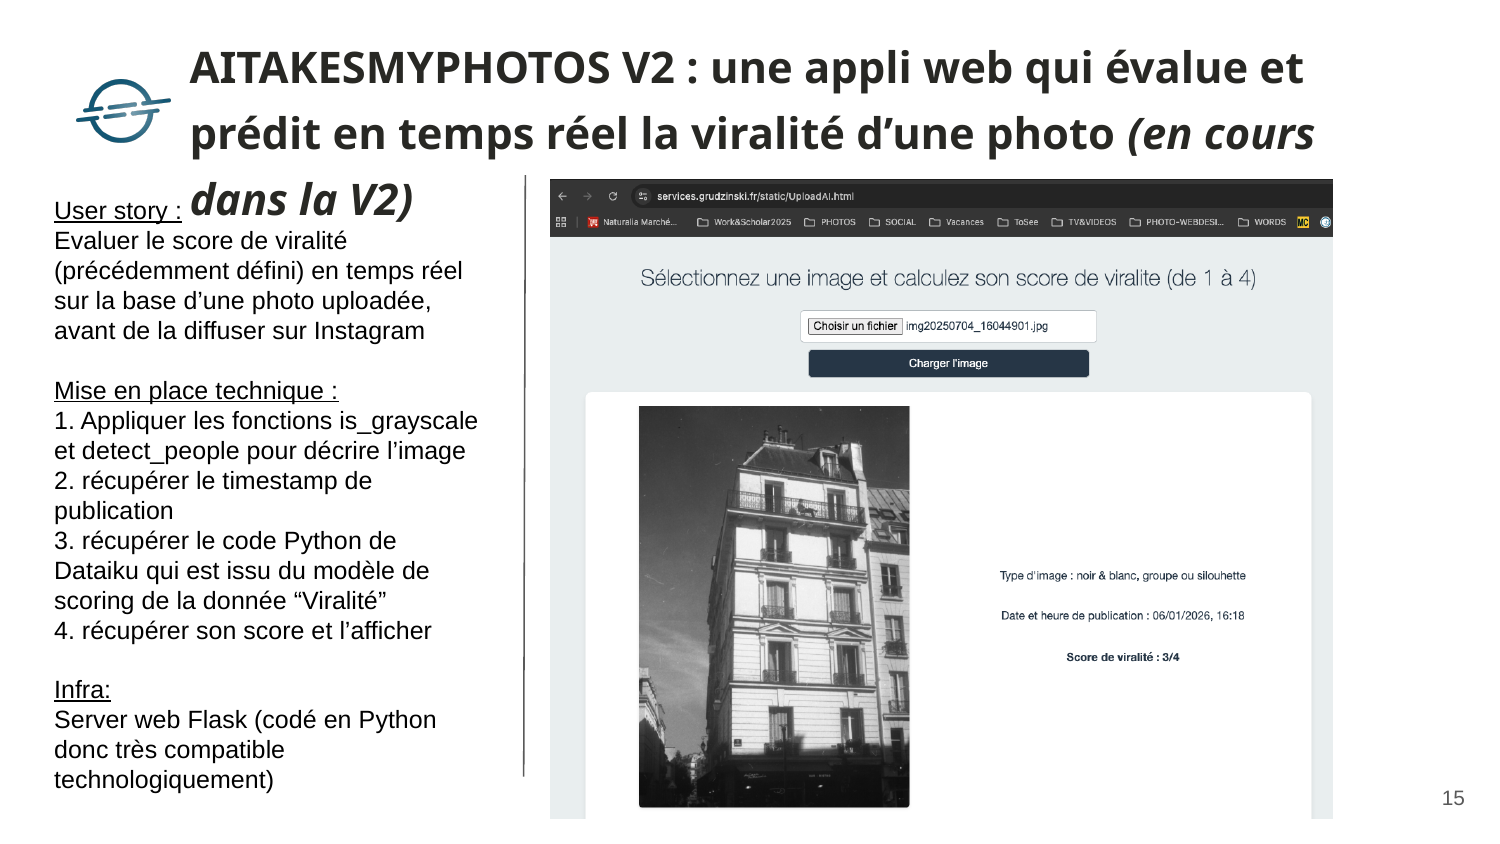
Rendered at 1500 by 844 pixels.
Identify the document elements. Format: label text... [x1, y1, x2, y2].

text_box User story : Evaluer le score de viralité (précédemment défini) en temps réel sur la base d’une photo uploadée, avant de la diffuser sur Instagram Mise en place technique : 1. Appliquer les fonctions is_grayscale et detect_people pour décrire l’image 2. récupérer le timestamp de publication 3. récupérer le code Python de Dataiku qui est issu du modèle de scoring de la donnée “Viralité” 4. récupérer son score et l’afficher Infra: Server web Flask (codé en Python donc très compatible technologiquement) [39, 179, 499, 819]
picture [75, 78, 171, 143]
slide_number <number> [1389, 764, 1480, 830]
picture [550, 179, 1333, 819]
text_box AITAKESMYPHOTOS V2 : une appli web qui évalue et prédit en temps réel la viralité d’une photo (en cours dans la V2) [189, 26, 1410, 155]
